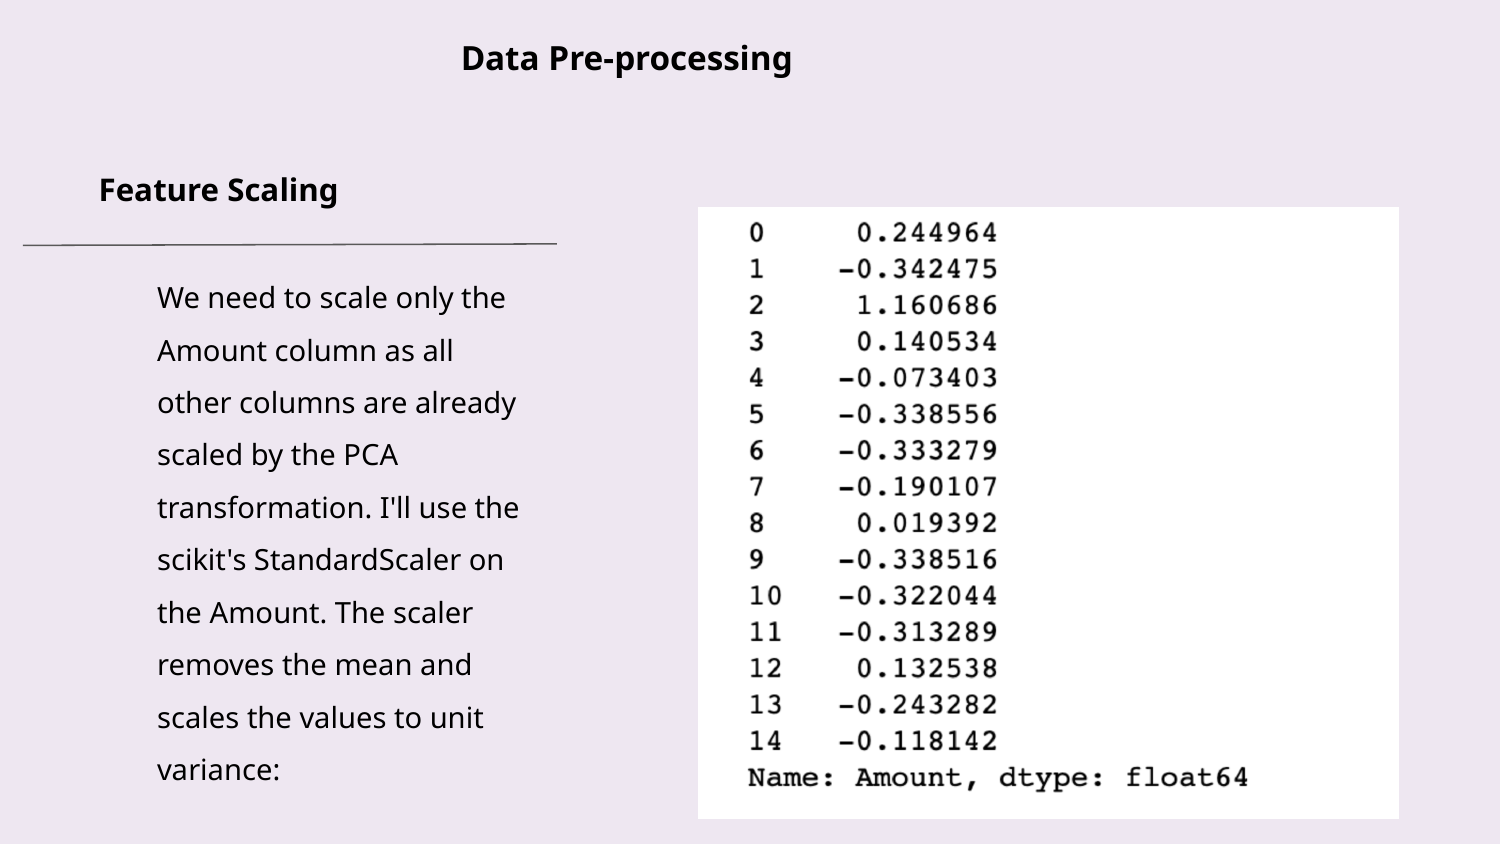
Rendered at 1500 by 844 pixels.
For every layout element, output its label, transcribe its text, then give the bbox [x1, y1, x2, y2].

picture [698, 207, 1399, 819]
text_box Data Pre-processing [252, 16, 1034, 79]
text_box We need to scale only the Amount column as all other columns are already scaled by the PCA transformation. I'll use the scikit's StandardScaler on the Amount. The scaler removes the mean and scales the values to unit variance: [67, 246, 578, 602]
text_box Feature Scaling [83, 149, 516, 230]
